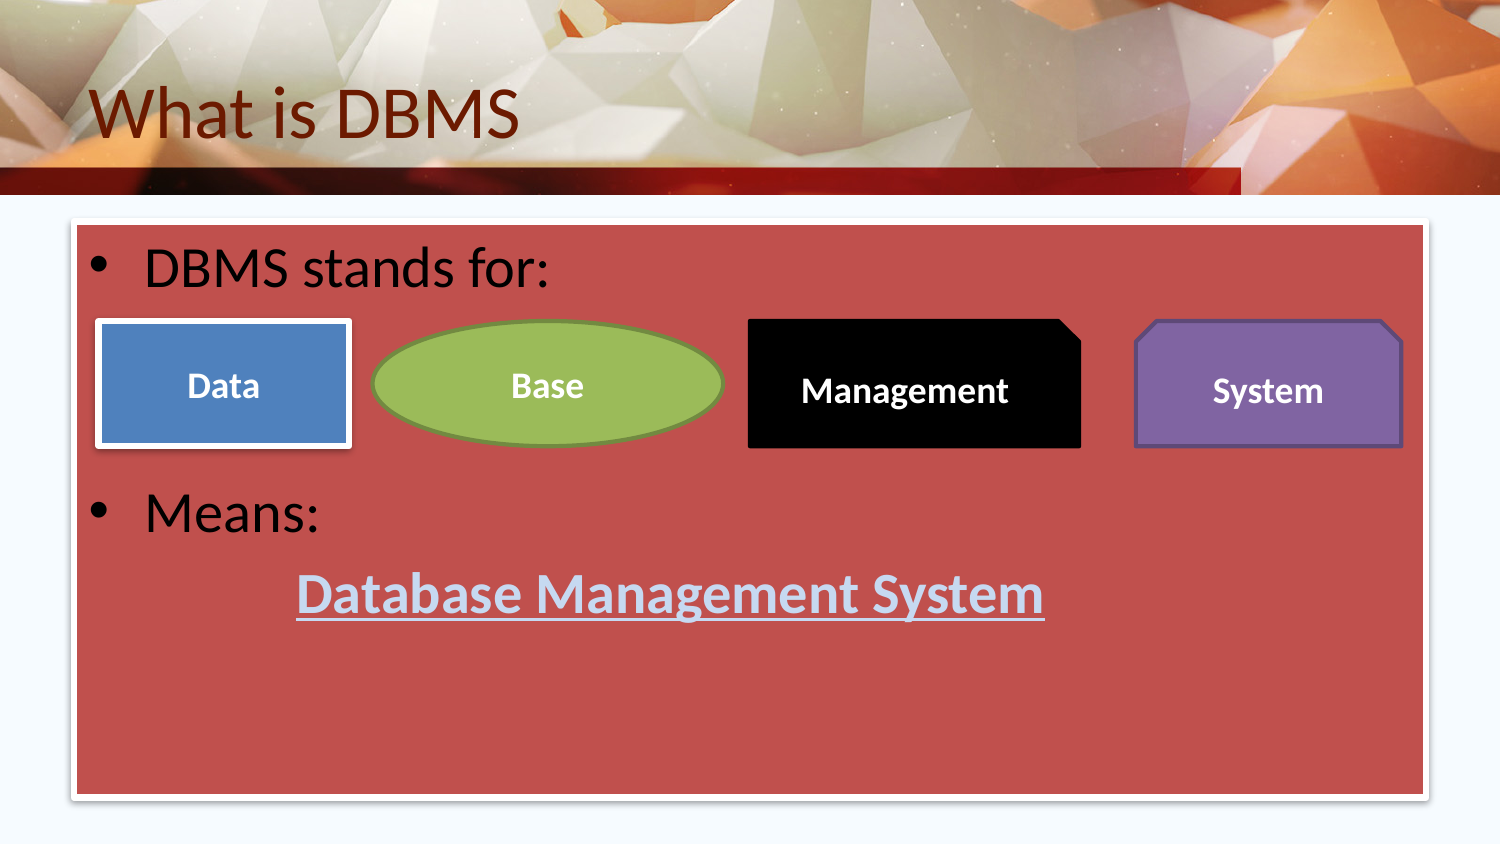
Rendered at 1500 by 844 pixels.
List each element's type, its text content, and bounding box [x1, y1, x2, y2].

text_box Data [95, 318, 352, 449]
picture [0, 0, 1500, 844]
text_box System [1133, 318, 1404, 449]
title What is DBMS [73, 46, 1427, 172]
text_box Base [370, 318, 726, 449]
list DBMS stands for: Means: Database Management System [71, 218, 1429, 801]
text_box Management [747, 318, 1082, 449]
